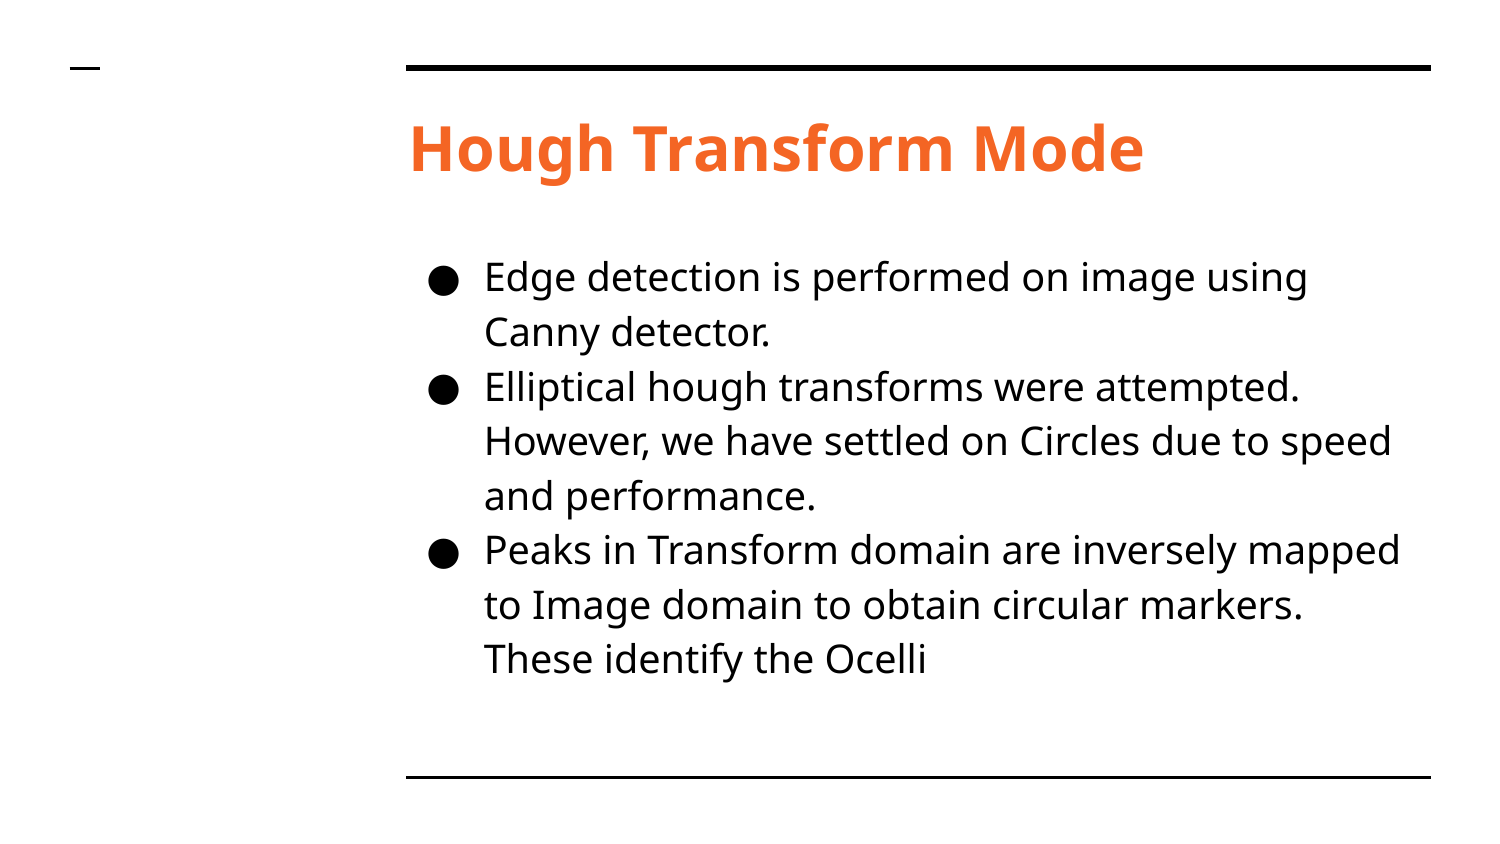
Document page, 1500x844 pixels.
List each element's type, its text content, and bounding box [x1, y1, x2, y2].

list Edge detection is performed on image using Canny detector. Elliptical hough transforms were attempted. However, we have settled on Circles due to speed and performance. Peaks in Transform domain are inversely mapped to Image domain to obtain circular markers. These identify the Ocelli [393, 230, 1431, 723]
title Hough Transform Mode [393, 94, 1431, 199]
